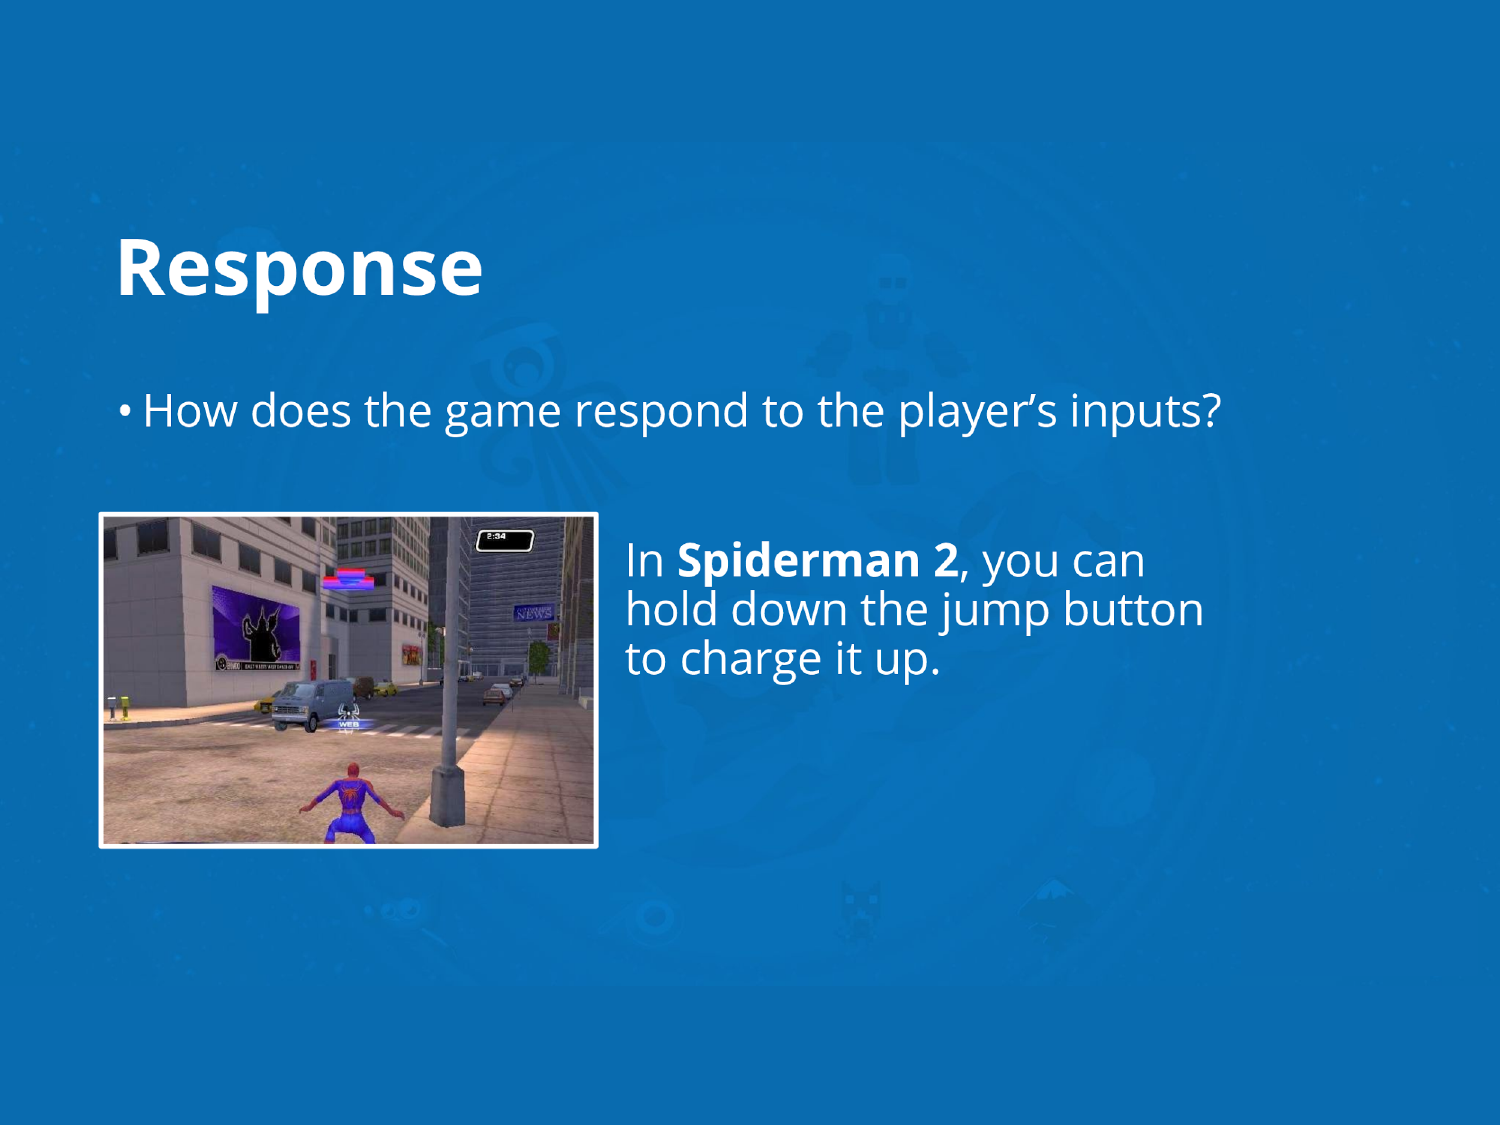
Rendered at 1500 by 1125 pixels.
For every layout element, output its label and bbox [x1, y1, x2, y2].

picture [0, 141, 1500, 987]
